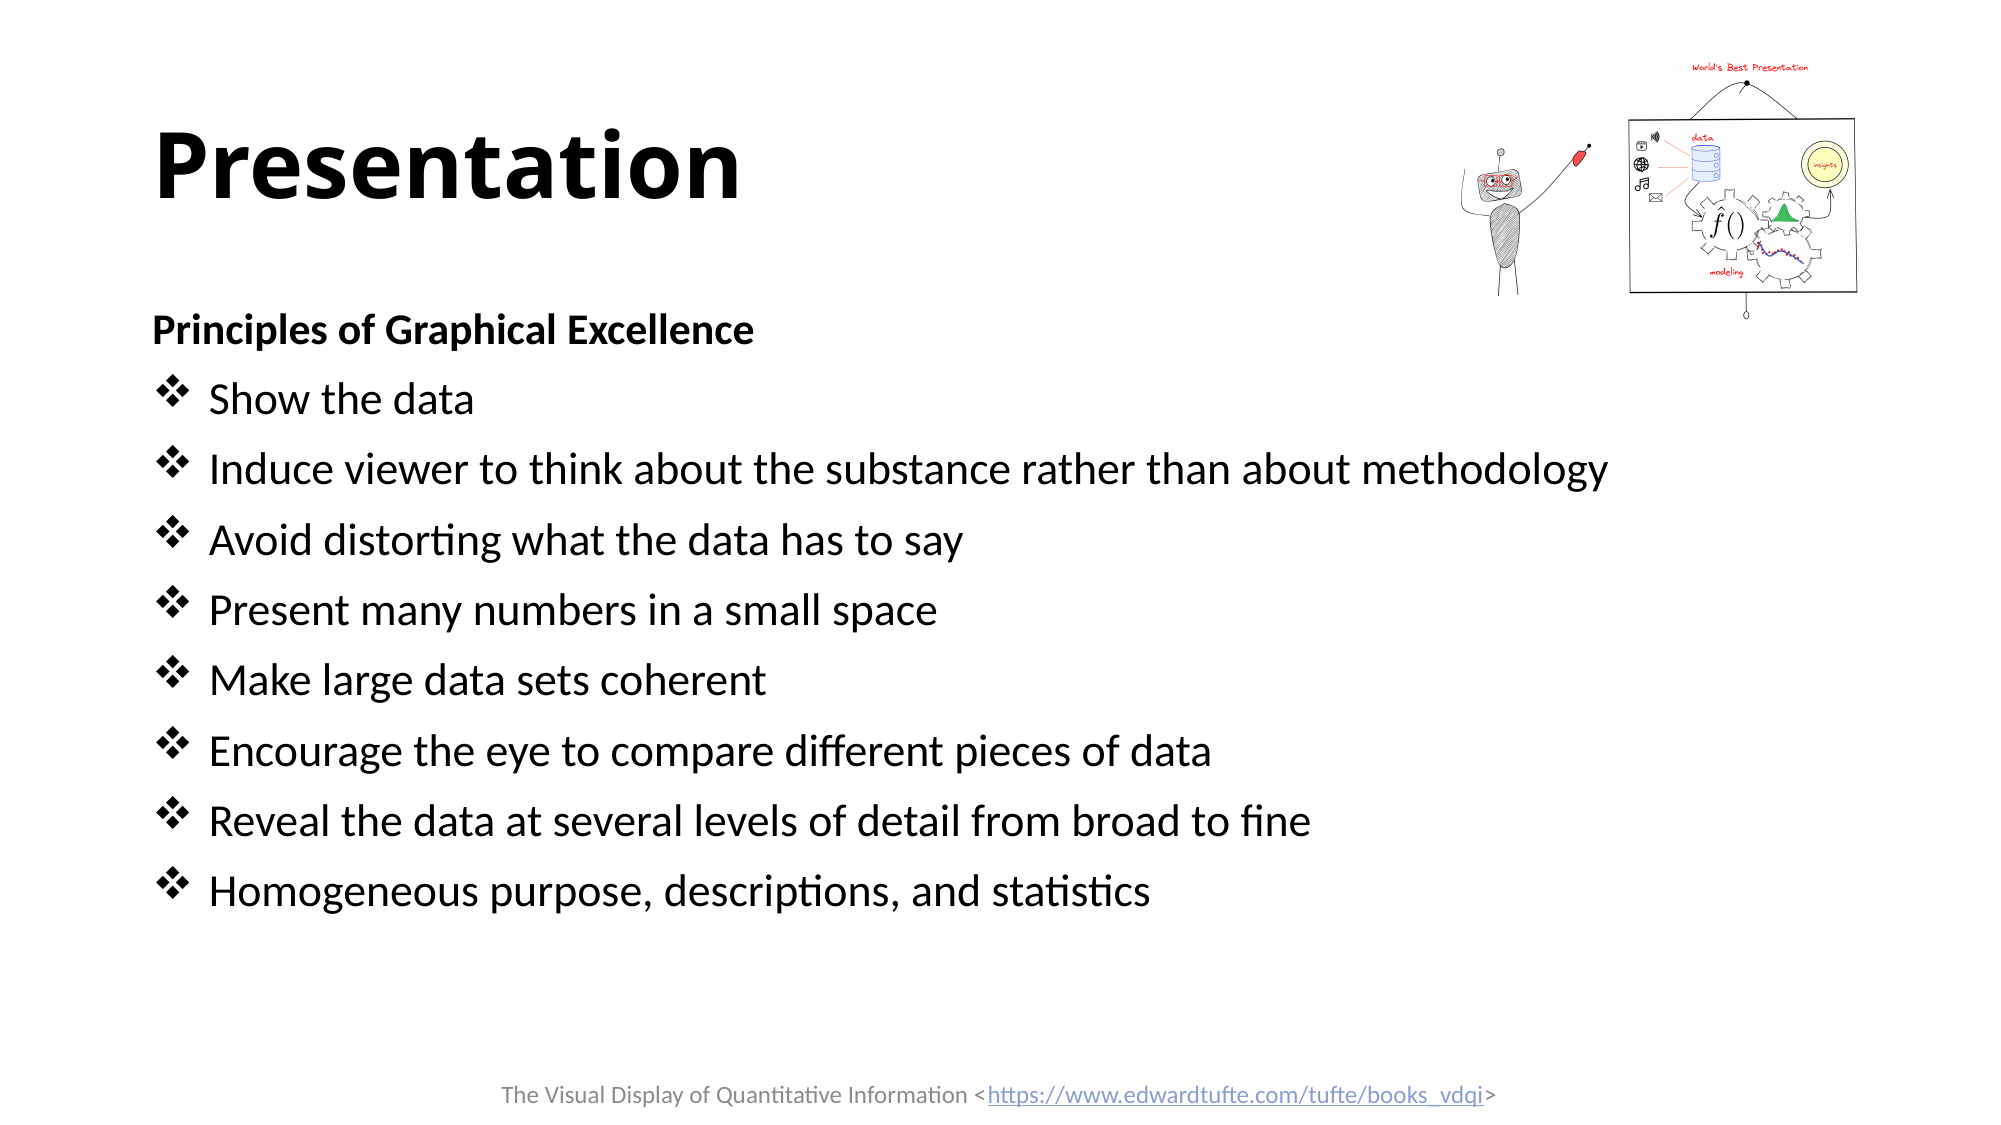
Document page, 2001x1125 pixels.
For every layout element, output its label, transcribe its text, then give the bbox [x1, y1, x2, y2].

picture [1458, 59, 1860, 322]
footer The Visual Display of Quantitative Information <https://www.edwardtufte.com/tufte/books_vdqi> [10, 1062, 1988, 1124]
title Presentation [137, 59, 1458, 278]
list Principles of Graphical Excellence Show the data Induce viewer to think about the substance rather than about methodology Avoid distorting what the data has to say Present many numbers in a small space Make large data sets coherent Encourage the eye to compare different pieces of data Reveal the data at several levels of detail from broad to fine Homogeneous purpose, descriptions, and statistics [137, 299, 1863, 1014]
